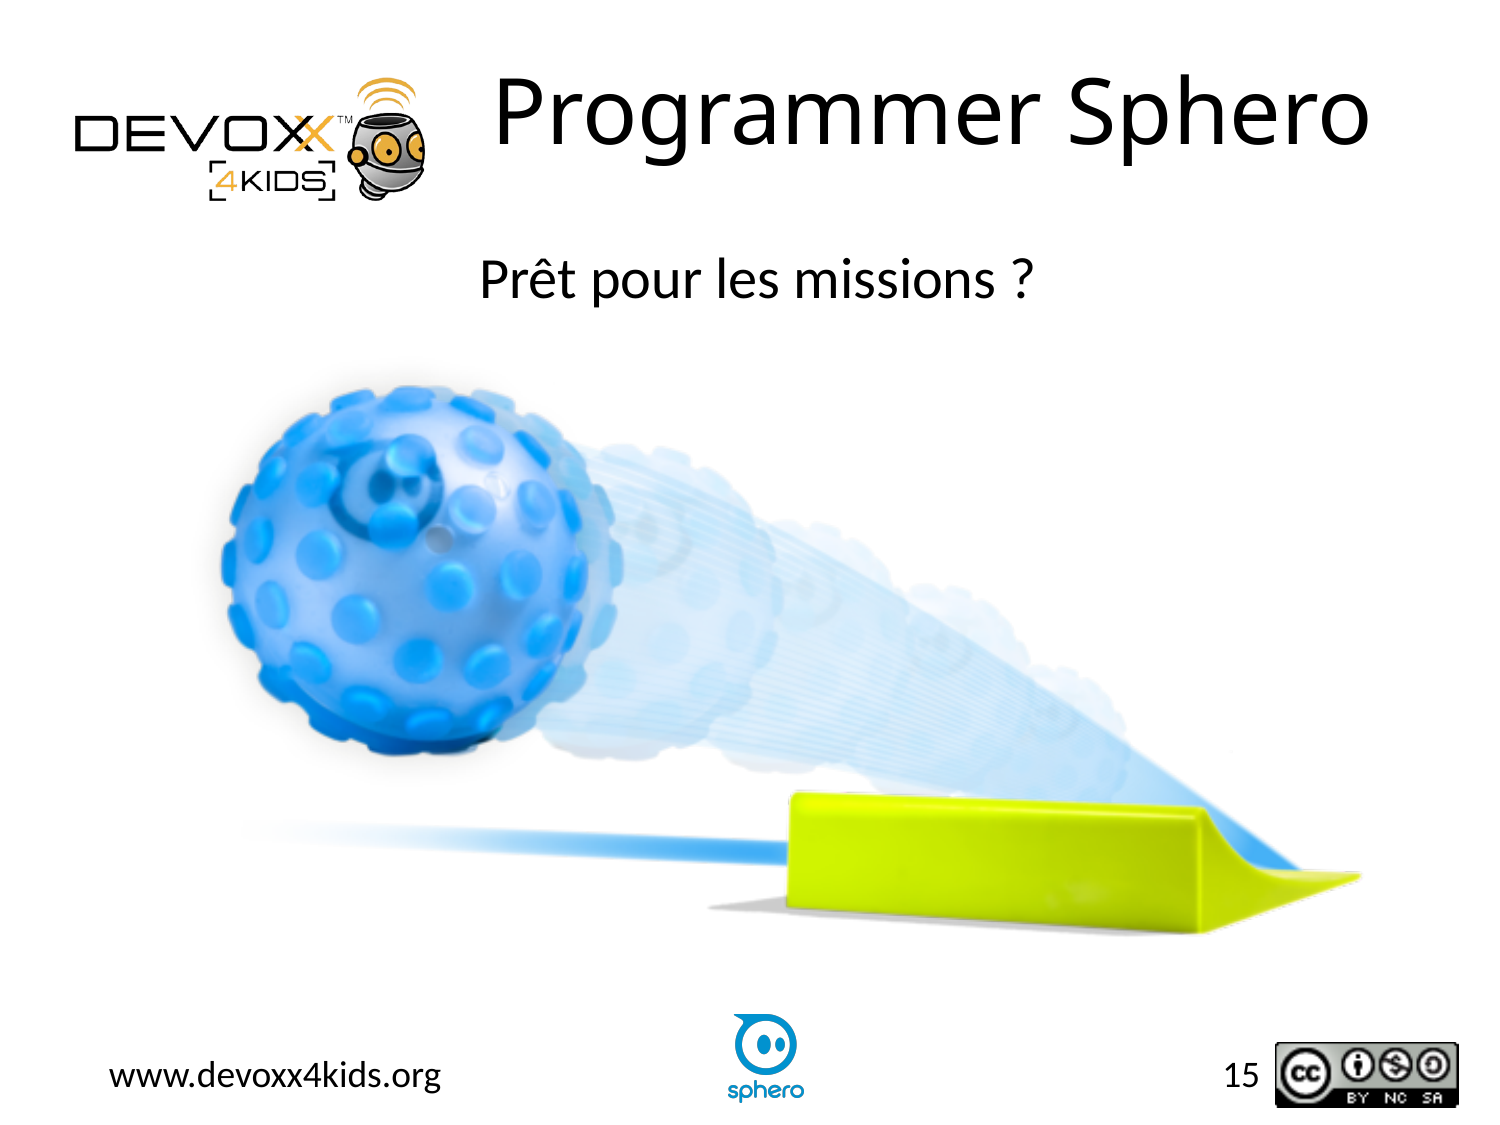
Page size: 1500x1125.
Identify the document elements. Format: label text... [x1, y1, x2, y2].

picture [75, 77, 425, 201]
picture [728, 1096, 739, 1103]
picture [794, 1088, 801, 1095]
text_box Prêt pour les missions ? [464, 232, 1052, 318]
picture [743, 1088, 749, 1095]
title Programmer Sphero [439, 45, 1425, 233]
picture [151, 327, 1459, 1108]
slide_number 15 [1074, 1052, 1275, 1103]
